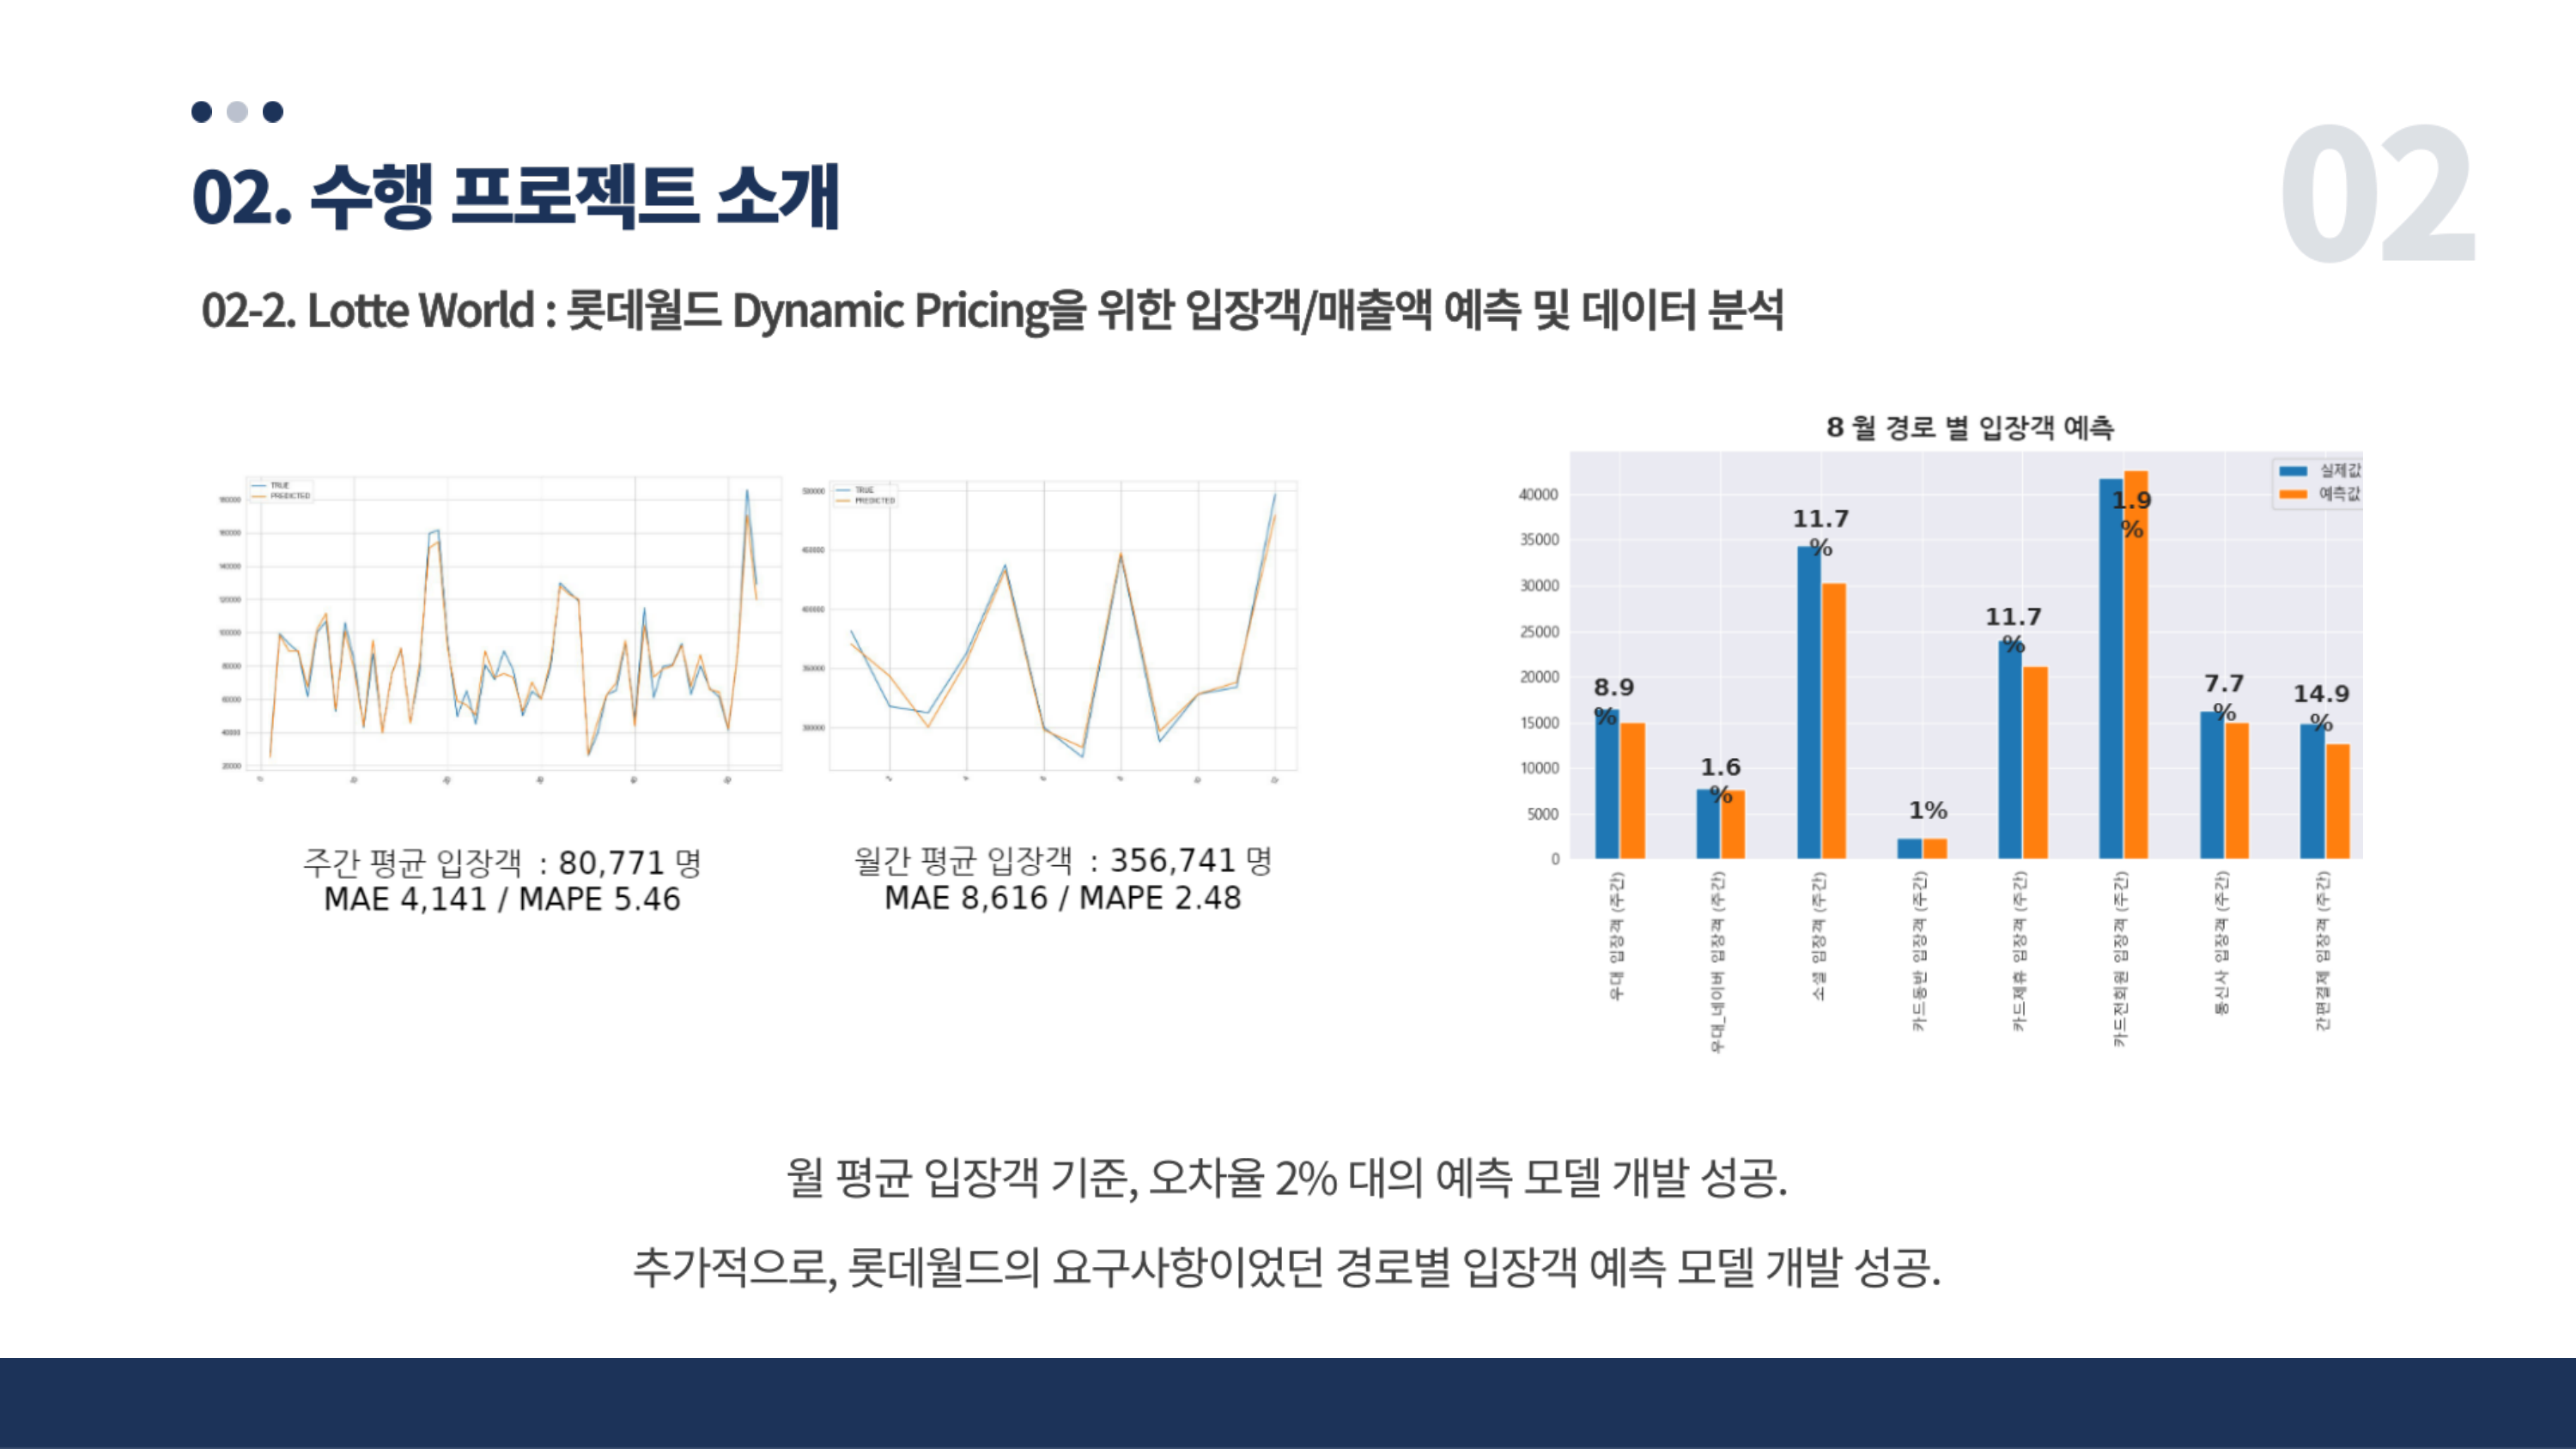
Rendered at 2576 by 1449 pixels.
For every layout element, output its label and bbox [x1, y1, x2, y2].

text_box [227, 101, 248, 123]
picture [195, 270, 1807, 361]
picture [180, 133, 873, 265]
picture [2253, 32, 2561, 344]
text_box [263, 101, 284, 123]
picture [316, 1138, 1962, 1313]
text_box [1493, 409, 2363, 1057]
text_box [191, 101, 213, 123]
text_box [212, 461, 1314, 927]
text_box [0, 1358, 2576, 1449]
